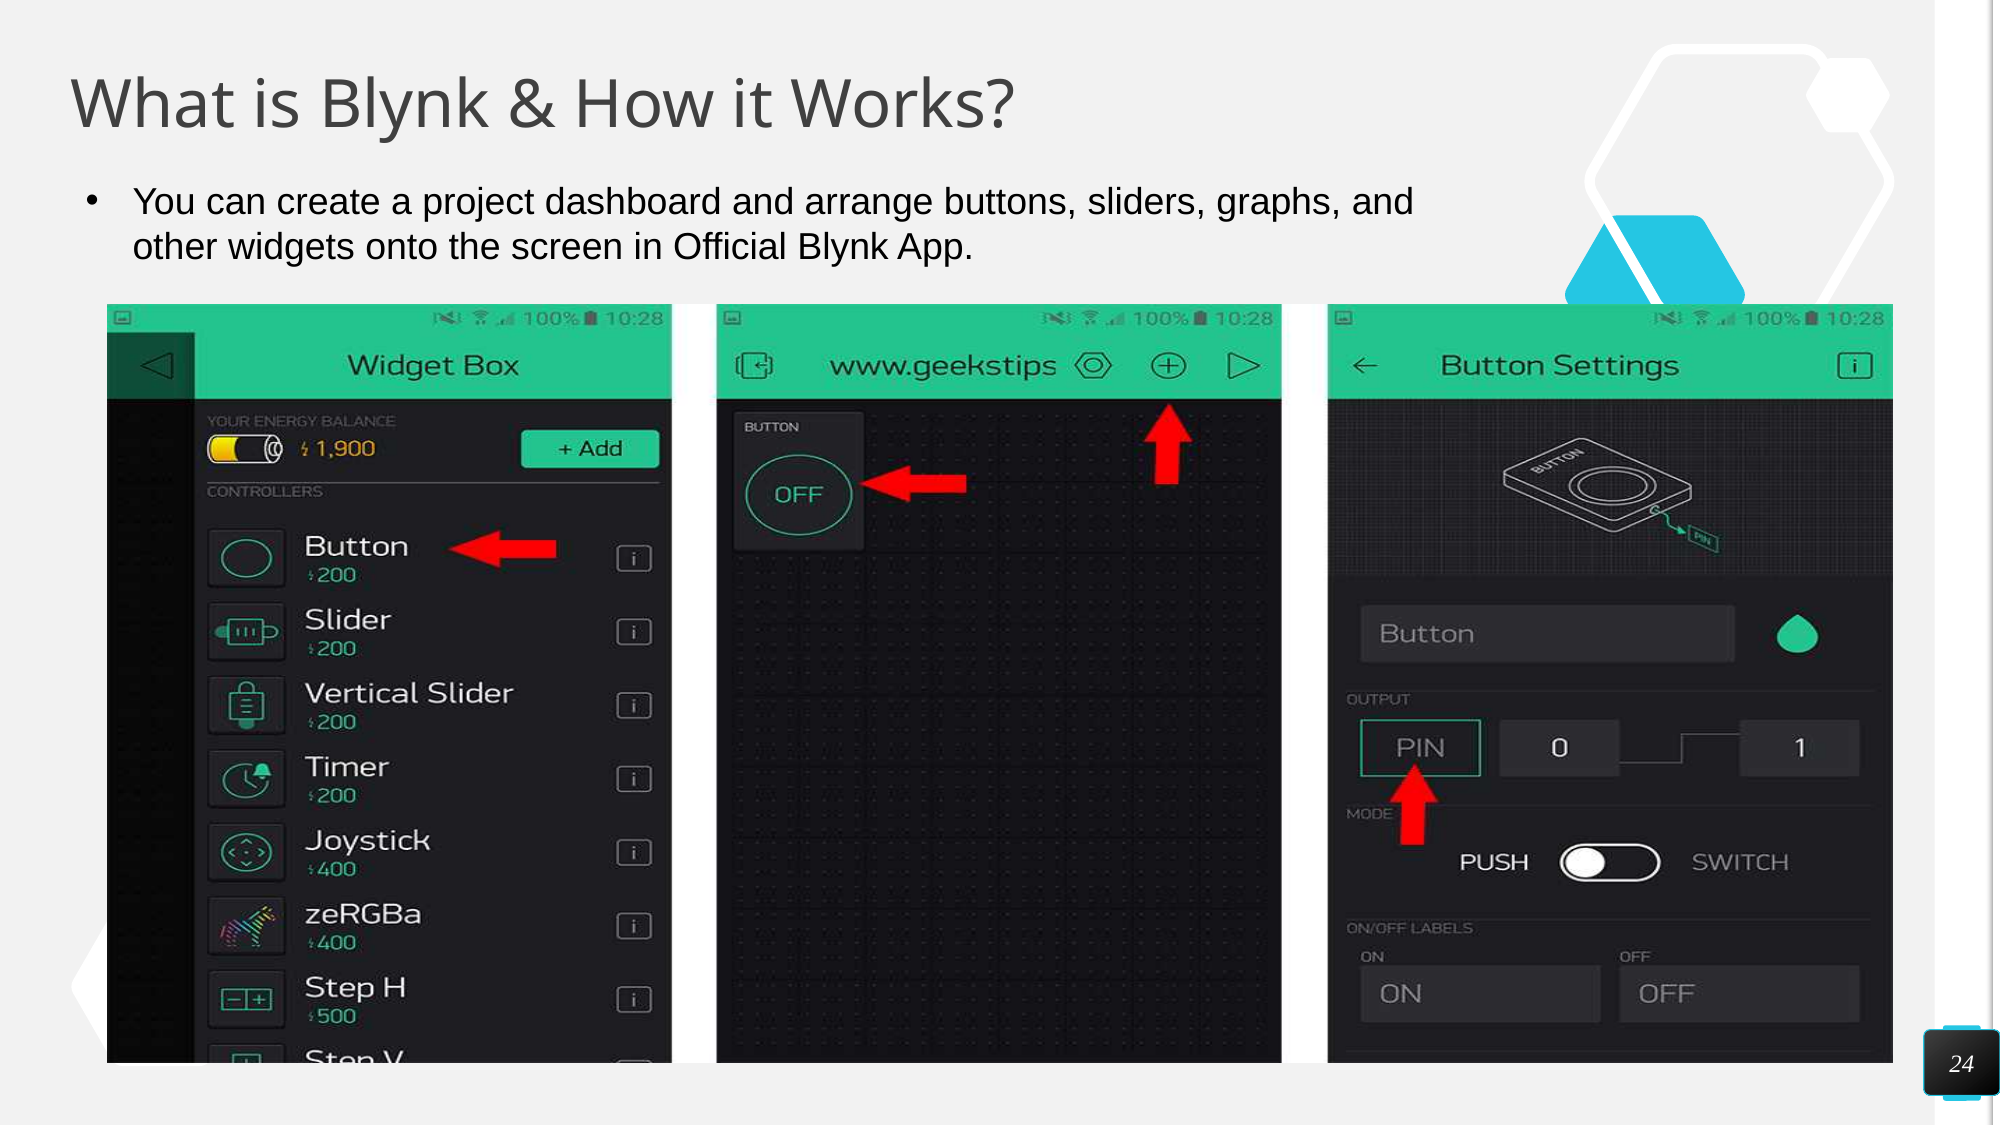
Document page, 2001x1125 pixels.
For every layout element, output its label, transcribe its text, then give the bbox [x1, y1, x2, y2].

title What is Blynk & How it Works? [70, 70, 1930, 142]
slide_number 24 [1923, 1029, 2000, 1096]
text_box You can create a project dashboard and arrange buttons, sliders, graphs, and other widgets onto the screen in Official Blynk App. [70, 169, 1456, 274]
picture [107, 304, 1893, 1063]
